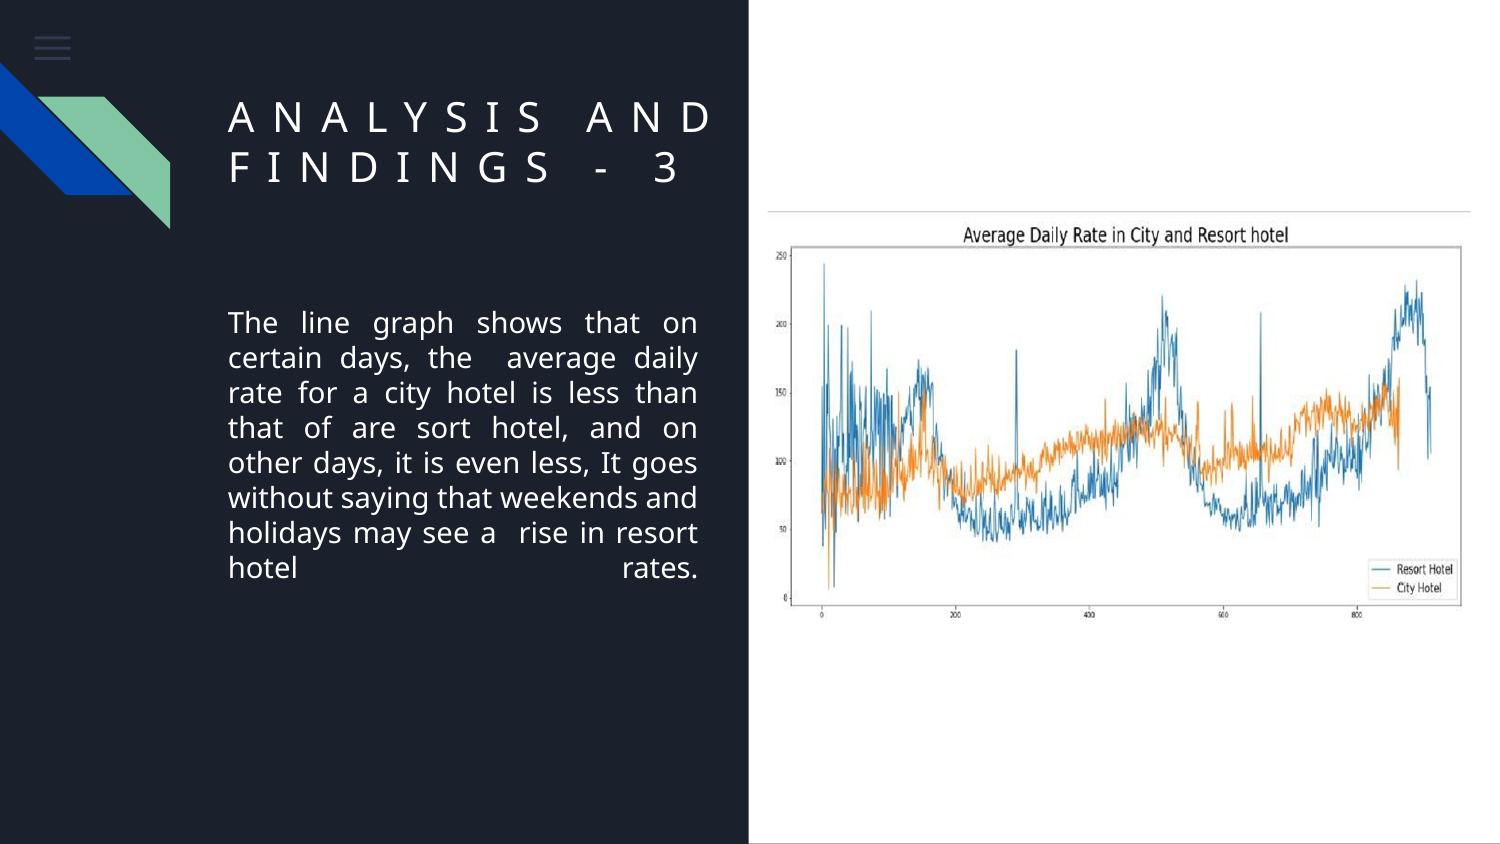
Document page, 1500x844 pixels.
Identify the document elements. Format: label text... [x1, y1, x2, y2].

text_box [767, 211, 1474, 621]
title The line graph shows that on certain days, the average daily rate for a city hotel is less than that of are sort hotel, and on other days, it is even less, It goes without saying that weekends and holidays may see a rise in resort hotel rates. [212, 289, 714, 585]
title ANALYSIS AND FINDINGS - 3 [212, 75, 776, 292]
